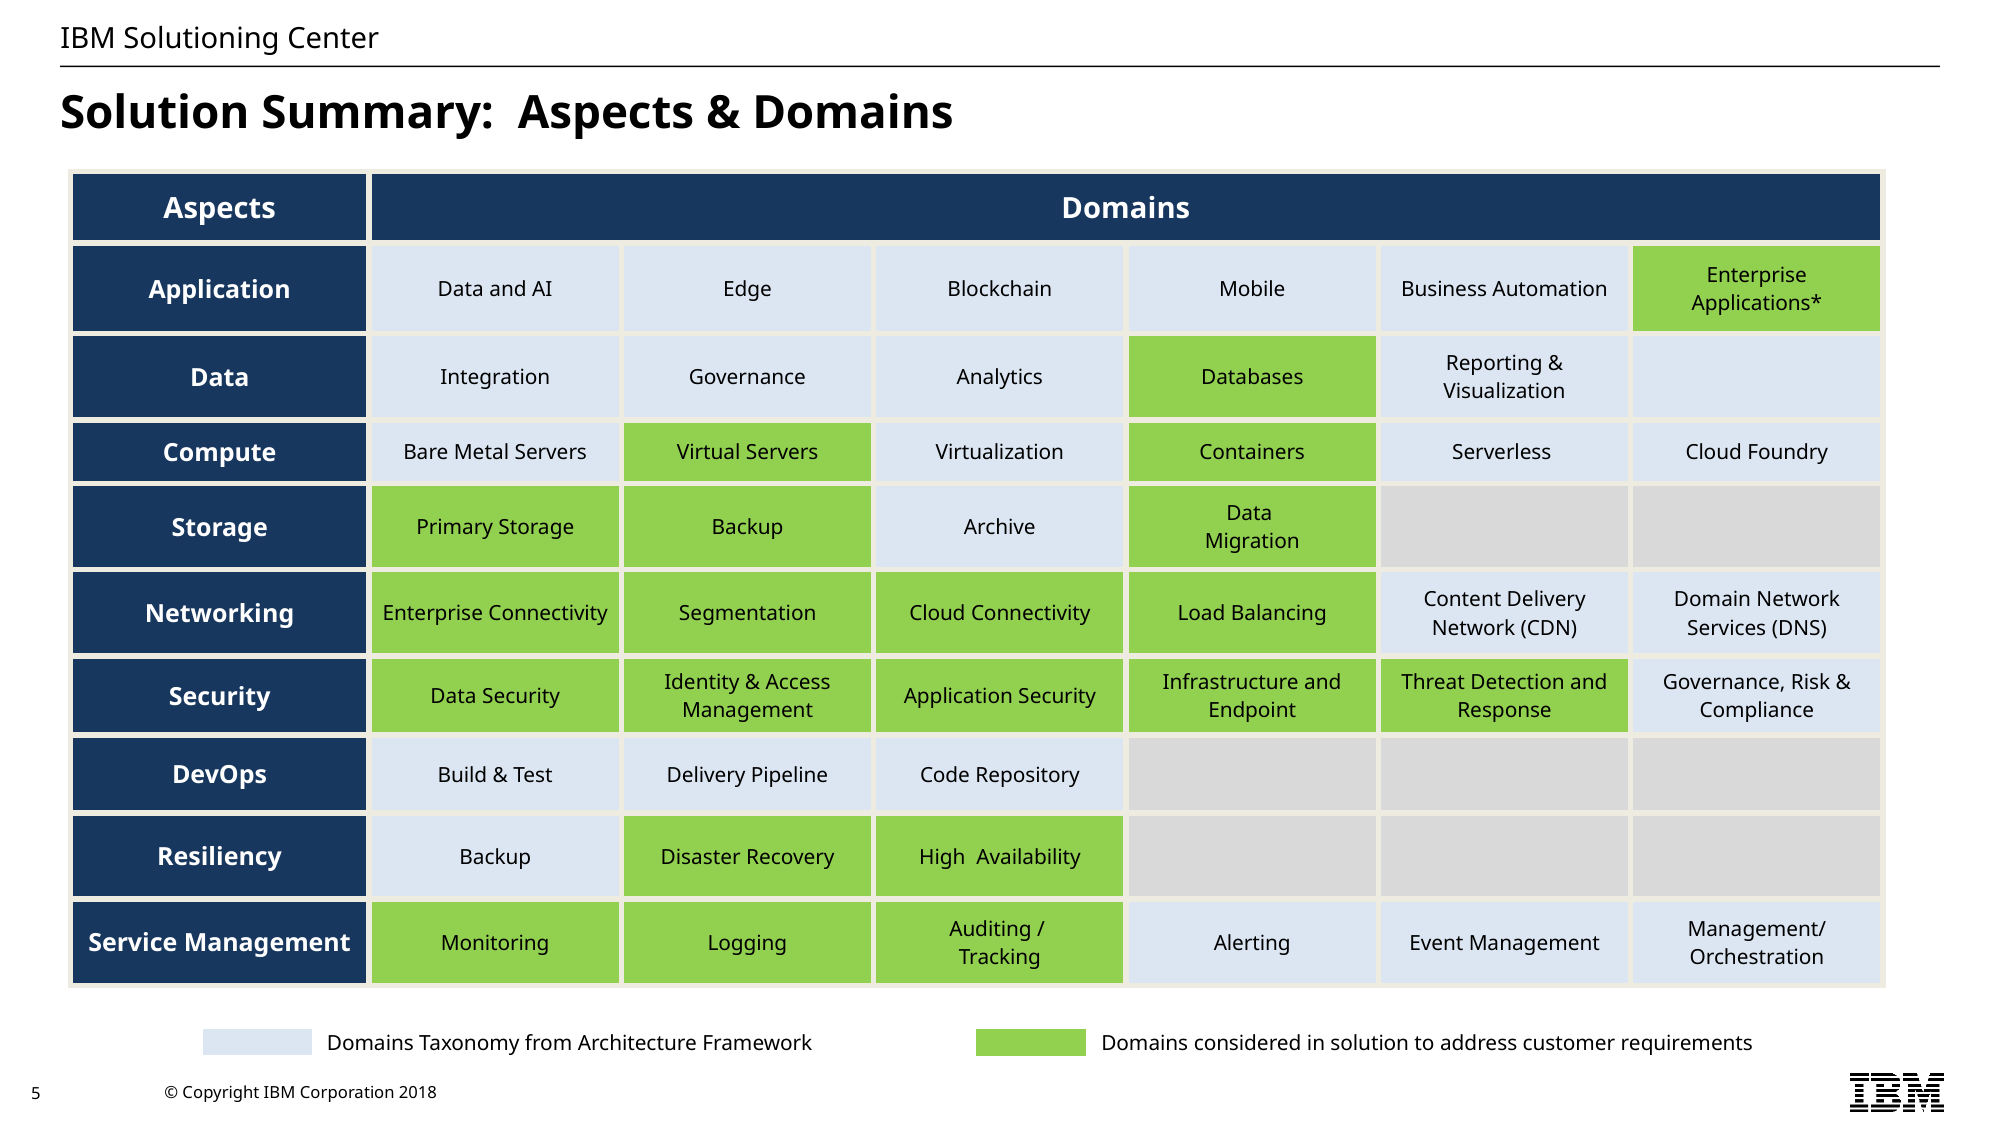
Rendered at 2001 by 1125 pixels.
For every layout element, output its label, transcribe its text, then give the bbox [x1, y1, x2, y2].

table_cell Compute [73, 423, 366, 481]
table_cell Disaster Recovery [624, 816, 871, 896]
table_cell [1381, 738, 1628, 810]
table_cell Identity & Access Management [624, 659, 871, 732]
table_cell Blockchain [876, 246, 1123, 331]
table_cell Bare Metal Servers [372, 423, 619, 481]
table_cell Governance [624, 336, 871, 417]
table_cell Databases [1129, 336, 1376, 417]
table_cell Archive [876, 486, 1123, 567]
table_cell High Availability [876, 816, 1123, 896]
table_cell Data [73, 336, 366, 417]
table_cell Logging [624, 902, 871, 983]
table_cell Code Repository [876, 738, 1123, 810]
table_cell [1381, 486, 1628, 567]
table_cell [1633, 738, 1880, 810]
table_cell Networking [73, 572, 366, 653]
table_cell Storage [73, 486, 366, 567]
table_cell Containers [1129, 423, 1376, 481]
table_cell Governance, Risk & Compliance [1633, 659, 1880, 732]
table_cell Resiliency [73, 816, 366, 896]
table_cell Service Management [73, 902, 366, 983]
picture [1850, 1073, 1944, 1112]
table_cell Enterprise Connectivity [372, 572, 619, 653]
table_cell Backup [372, 816, 619, 896]
table_cell Threat Detection and Response [1381, 659, 1628, 732]
table_cell Build & Test [372, 738, 619, 810]
table_cell [1633, 486, 1880, 567]
table_header Domains [372, 174, 1880, 240]
table_cell Enterprise Applications* [1633, 246, 1880, 331]
table_cell Event Management [1381, 902, 1628, 983]
table_cell Edge [624, 246, 871, 331]
table_cell [1129, 738, 1376, 810]
table_cell Cloud Connectivity [876, 572, 1123, 653]
table_cell Alerting [1129, 902, 1376, 983]
table_cell Domain Network Services (DNS) [1633, 572, 1880, 653]
table_cell Reporting & Visualization [1381, 336, 1628, 417]
table_cell Backup [624, 486, 871, 567]
table_cell Mobile [1129, 246, 1376, 331]
table_cell [1381, 816, 1628, 896]
table_cell [1633, 336, 1880, 417]
table_cell Data Security [372, 659, 619, 732]
table_cell Virtualization [876, 423, 1123, 481]
table_cell Business Automation [1381, 246, 1628, 331]
title Solution Summary: Aspects & Domains [60, 75, 1940, 161]
table_cell Application [73, 246, 366, 331]
table_header Domains considered in solution to address customer requirements [1097, 1029, 1797, 1056]
table_cell Auditing / Tracking [876, 902, 1123, 983]
table_cell Application Security [876, 659, 1123, 732]
table_cell Segmentation [624, 572, 871, 653]
table_cell Delivery Pipeline [624, 738, 871, 810]
table_cell Analytics [876, 336, 1123, 417]
table_cell Virtual Servers [624, 423, 871, 481]
table_cell Integration [372, 336, 619, 417]
slide_number 5 [7, 1071, 134, 1125]
table_header [976, 1029, 1086, 1056]
table_cell Management/ Orchestration [1633, 902, 1880, 983]
table_cell Cloud Foundry [1633, 423, 1880, 481]
table_header [203, 1029, 312, 1055]
table_cell DevOps [73, 738, 366, 810]
table_cell Load Balancing [1129, 572, 1376, 653]
table_cell Data Migration [1129, 486, 1376, 567]
table_cell Security [73, 659, 366, 732]
table_header Aspects [73, 174, 366, 240]
table_header Domains Taxonomy from Architecture Framework [323, 1029, 838, 1055]
table_cell [1633, 816, 1880, 896]
table_cell [1129, 816, 1376, 896]
table_cell Content Delivery Network (CDN) [1381, 572, 1628, 653]
table_cell Data and AI [372, 246, 619, 331]
table_cell Primary Storage [372, 486, 619, 567]
table_cell Infrastructure and Endpoint [1129, 659, 1376, 732]
table_cell Monitoring [372, 902, 619, 983]
table_cell Serverless [1381, 423, 1628, 481]
